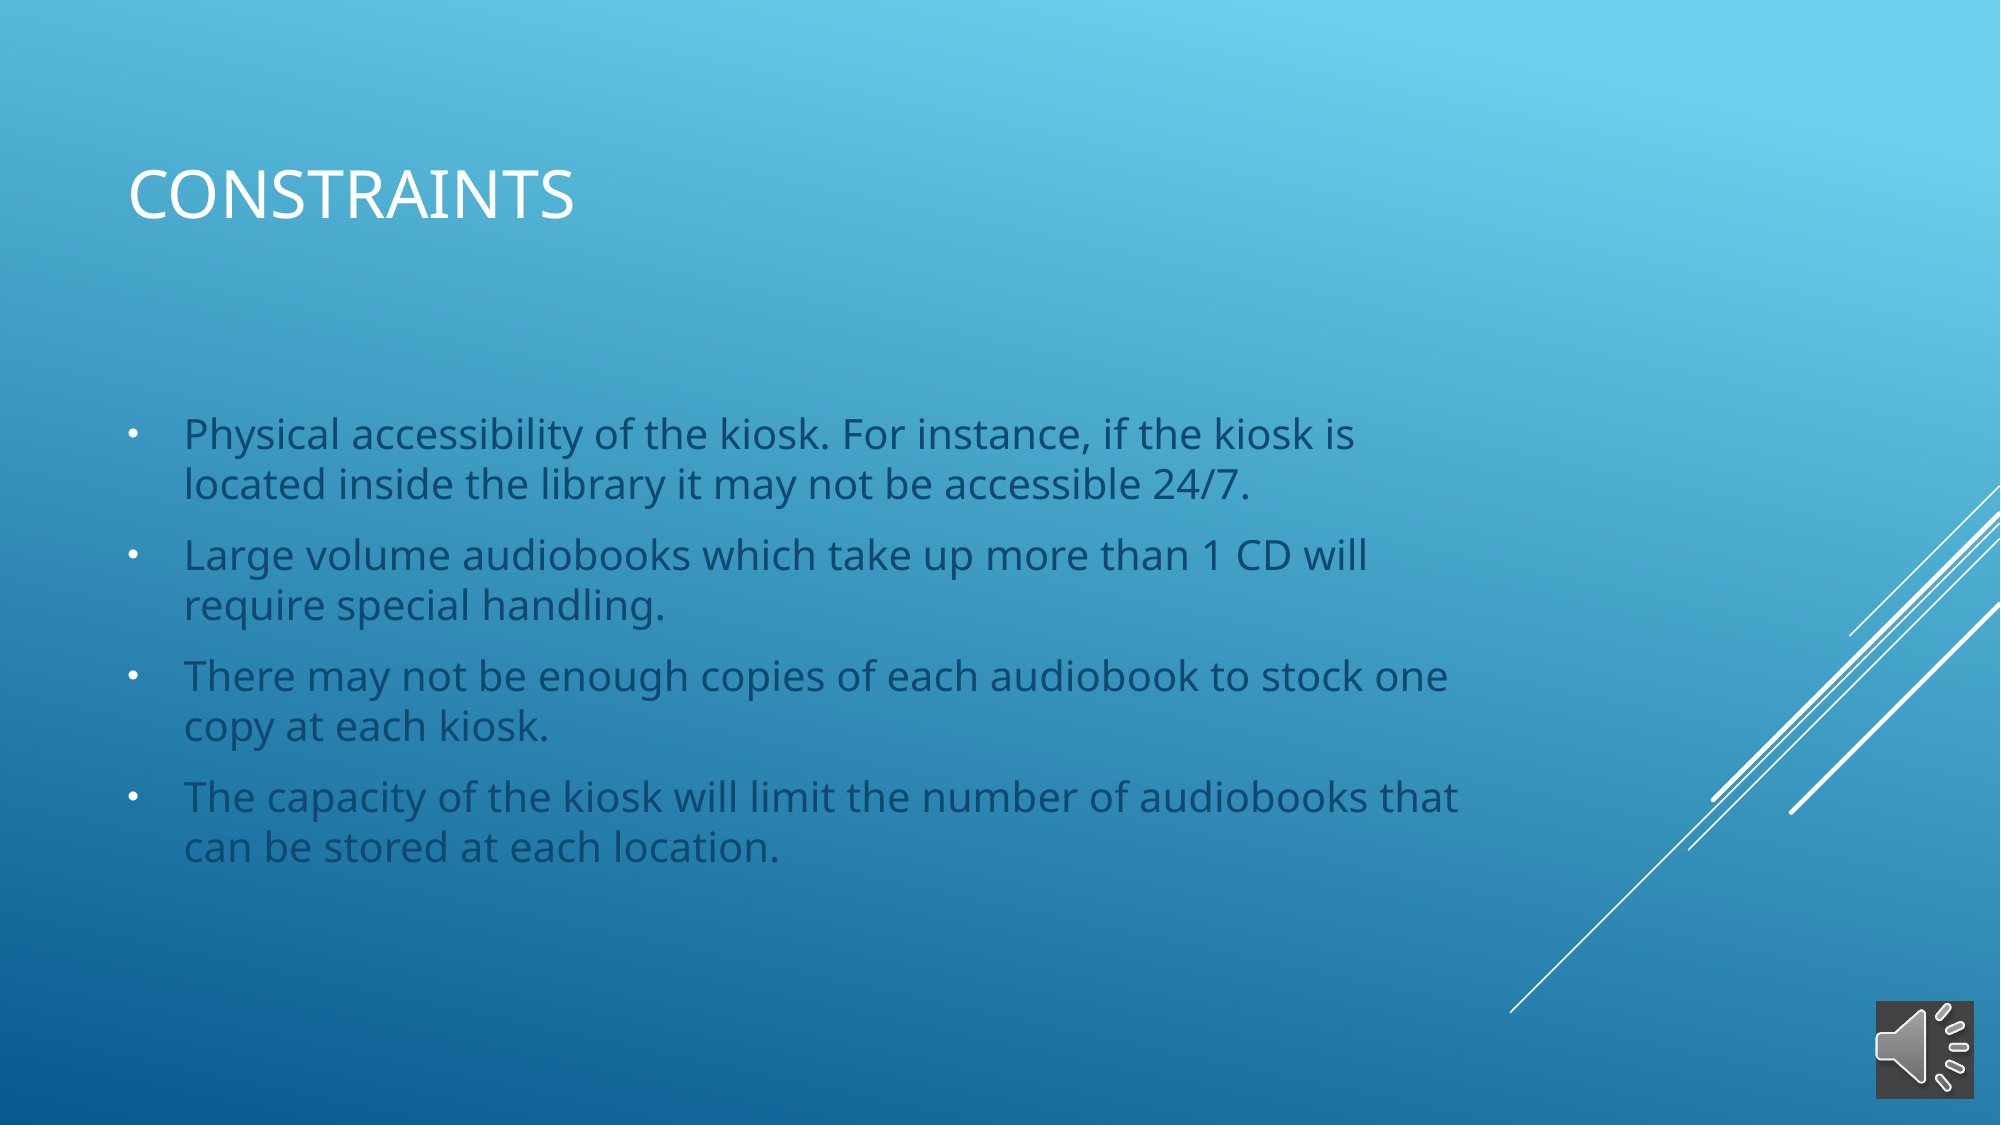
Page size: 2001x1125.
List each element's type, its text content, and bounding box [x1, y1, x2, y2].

list Physical accessibility of the kiosk. For instance, if the kiosk is located inside the library it may not be accessible 24/7. Large volume audiobooks which take up more than 1 CD will require special handling. There may not be enough copies of each audiobook to stock one copy at each kiosk. The capacity of the kiosk will limit the number of audiobooks that can be stored at each location. [112, 295, 1513, 984]
picture [1874, 999, 1976, 1101]
title constraints [112, 112, 1763, 271]
